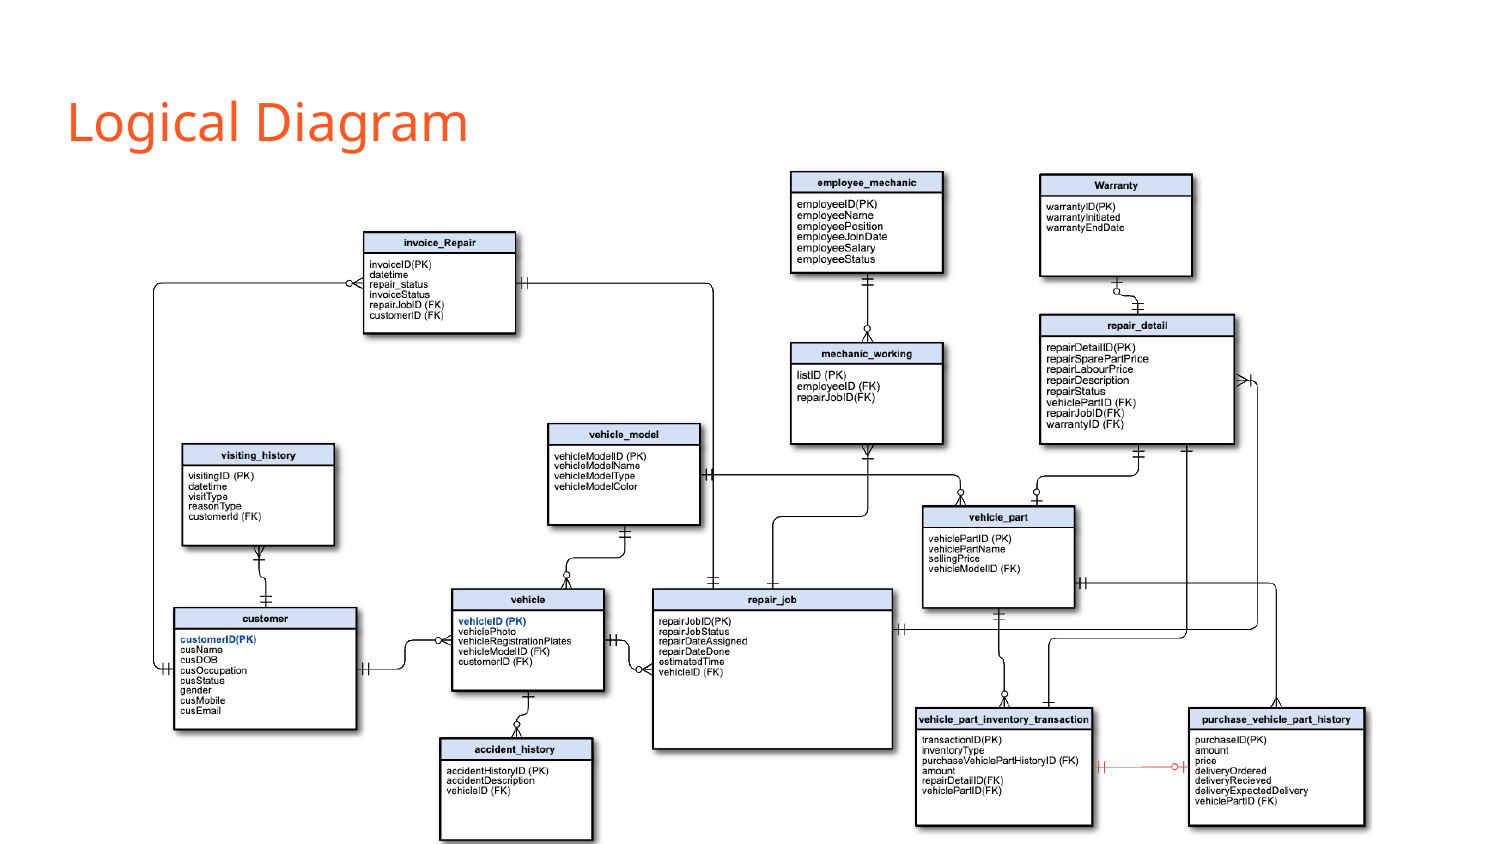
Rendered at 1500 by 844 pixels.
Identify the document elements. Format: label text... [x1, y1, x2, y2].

picture [145, 166, 1380, 844]
title Logical Diagram [51, 72, 1449, 167]
